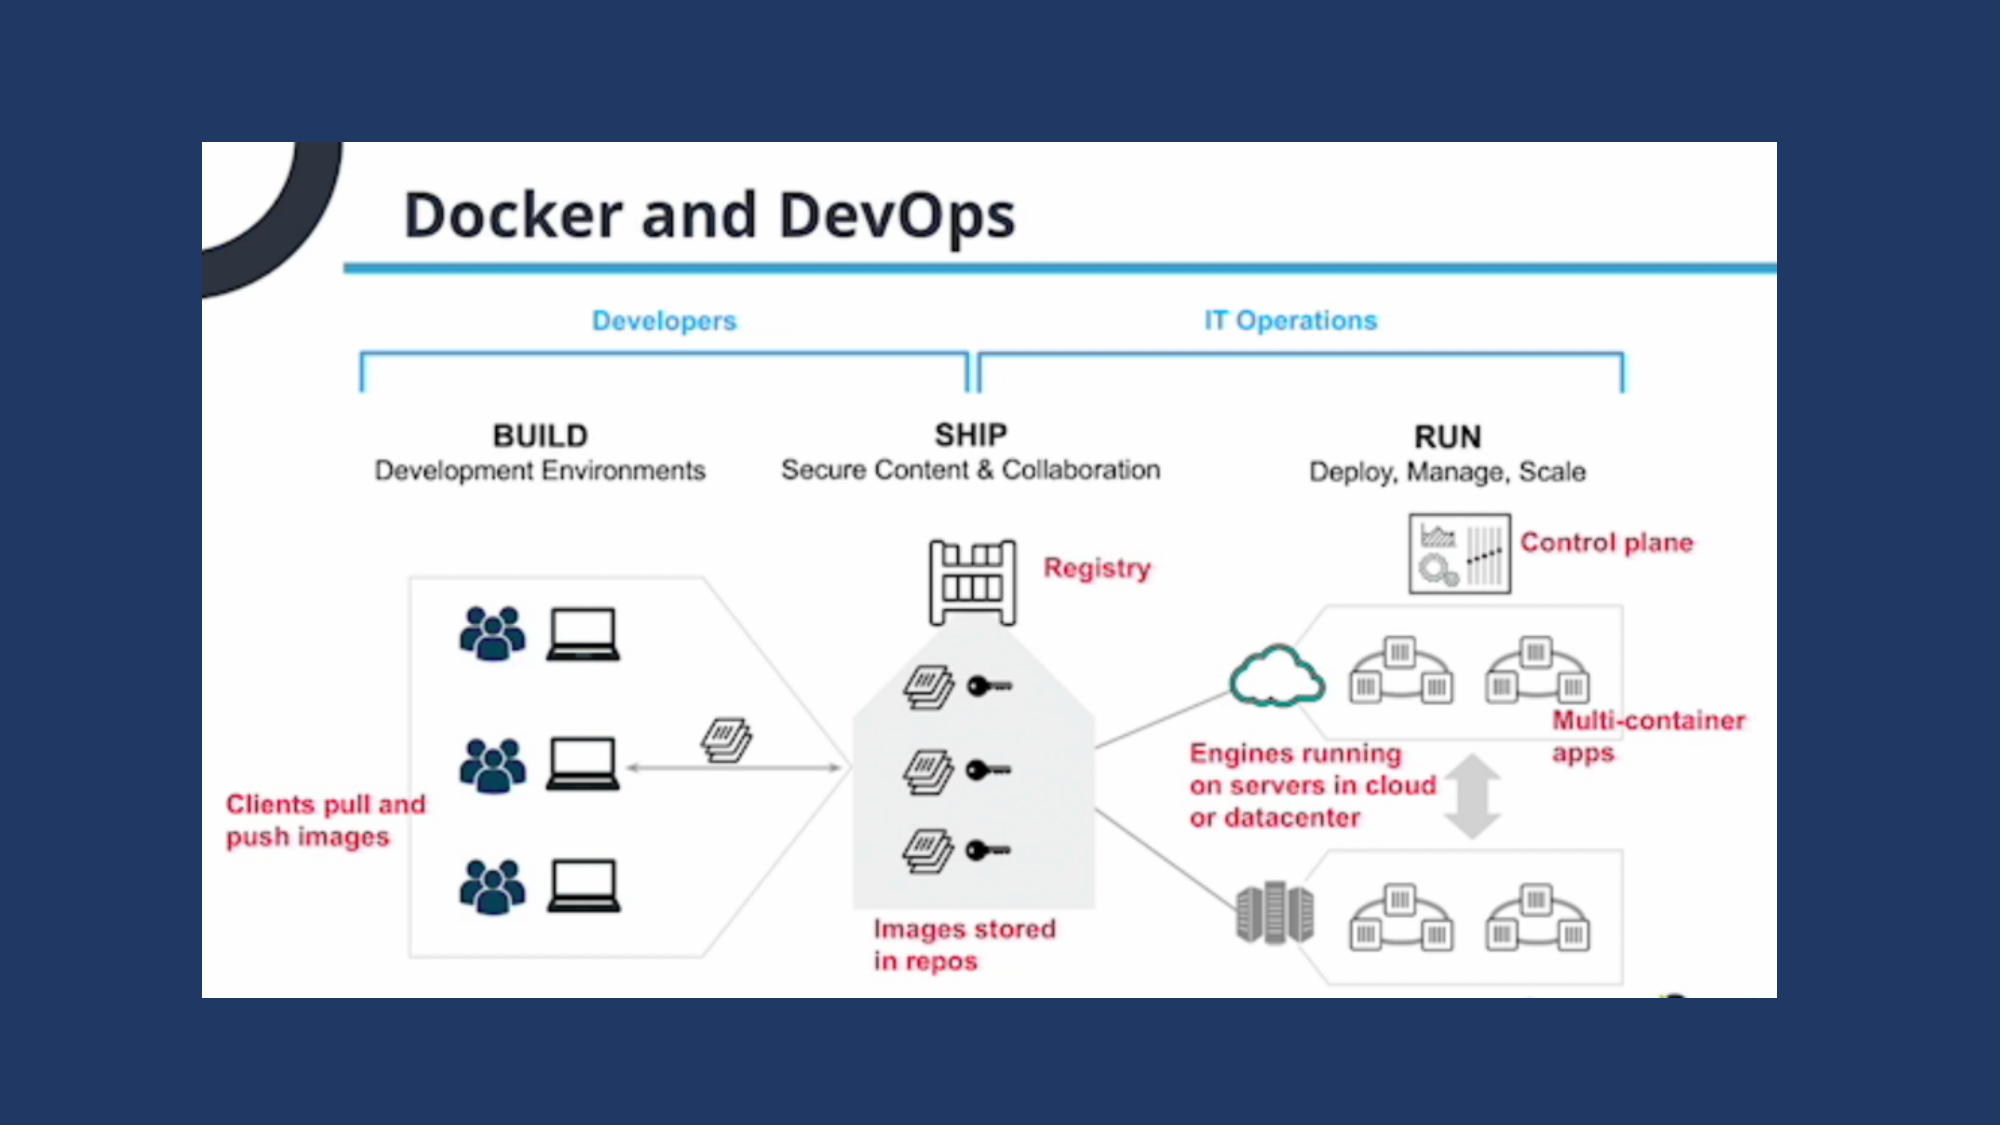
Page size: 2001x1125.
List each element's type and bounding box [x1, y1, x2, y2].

picture [202, 142, 1777, 998]
